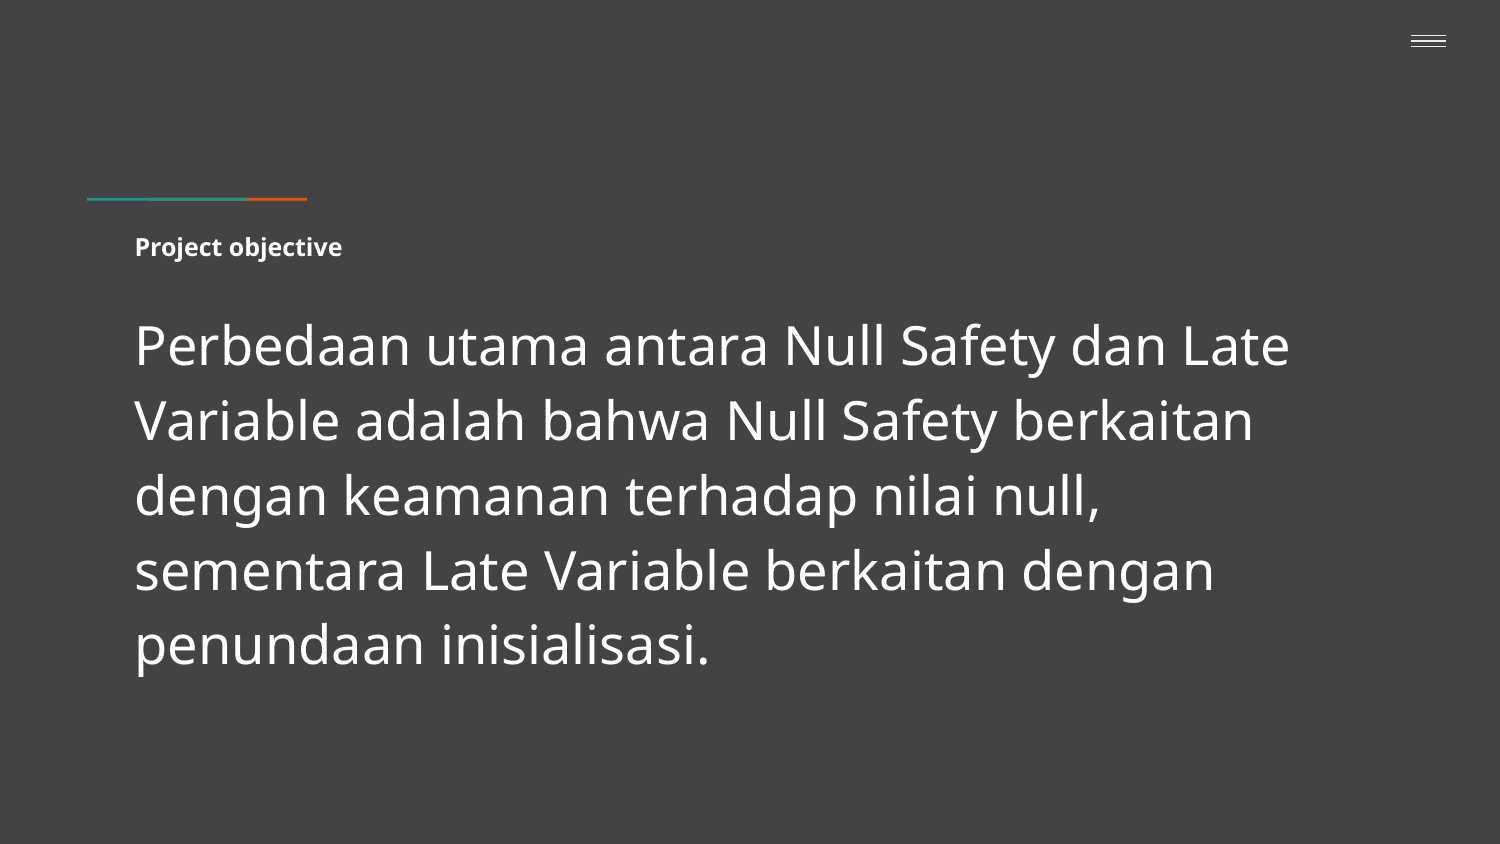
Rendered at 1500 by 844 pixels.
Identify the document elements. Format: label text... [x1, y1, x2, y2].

list Perbedaan utama antara Null Safety dan Late Variable adalah bahwa Null Safety berkaitan dengan keamanan terhadap nilai null, sementara Late Variable berkaitan dengan penundaan inisialisasi. [119, 286, 1389, 633]
title Project objective [119, 216, 1270, 275]
